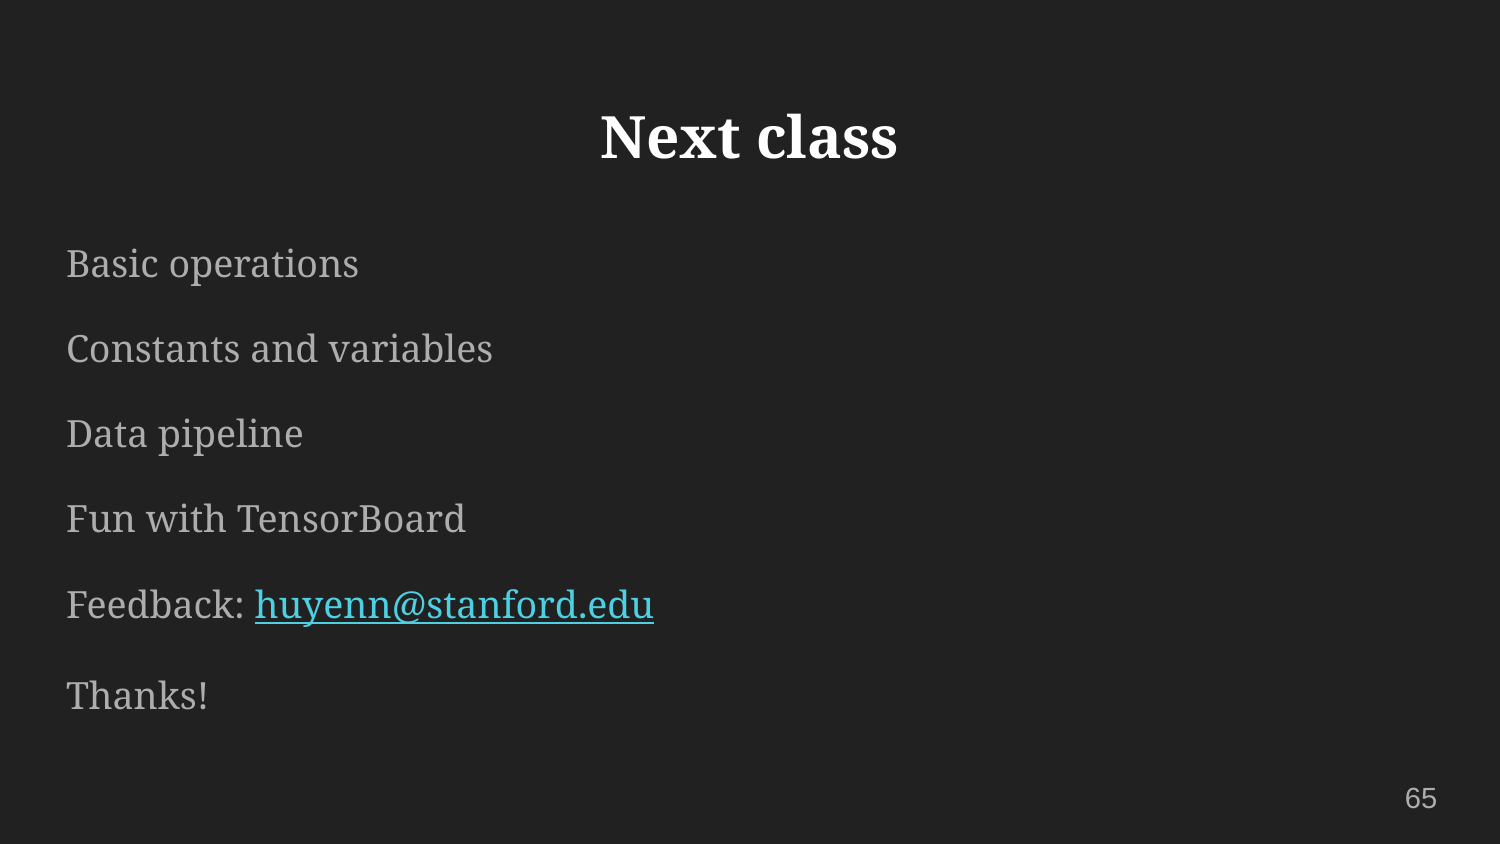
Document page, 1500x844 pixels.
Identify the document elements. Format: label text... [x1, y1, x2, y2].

title Next class [51, 85, 1449, 180]
list Basic operations Constants and variables Data pipeline Fun with TensorBoard Feedback: huyenn@stanford.edu Thanks! [51, 218, 982, 685]
slide_number ‹#› [1389, 764, 1480, 830]
